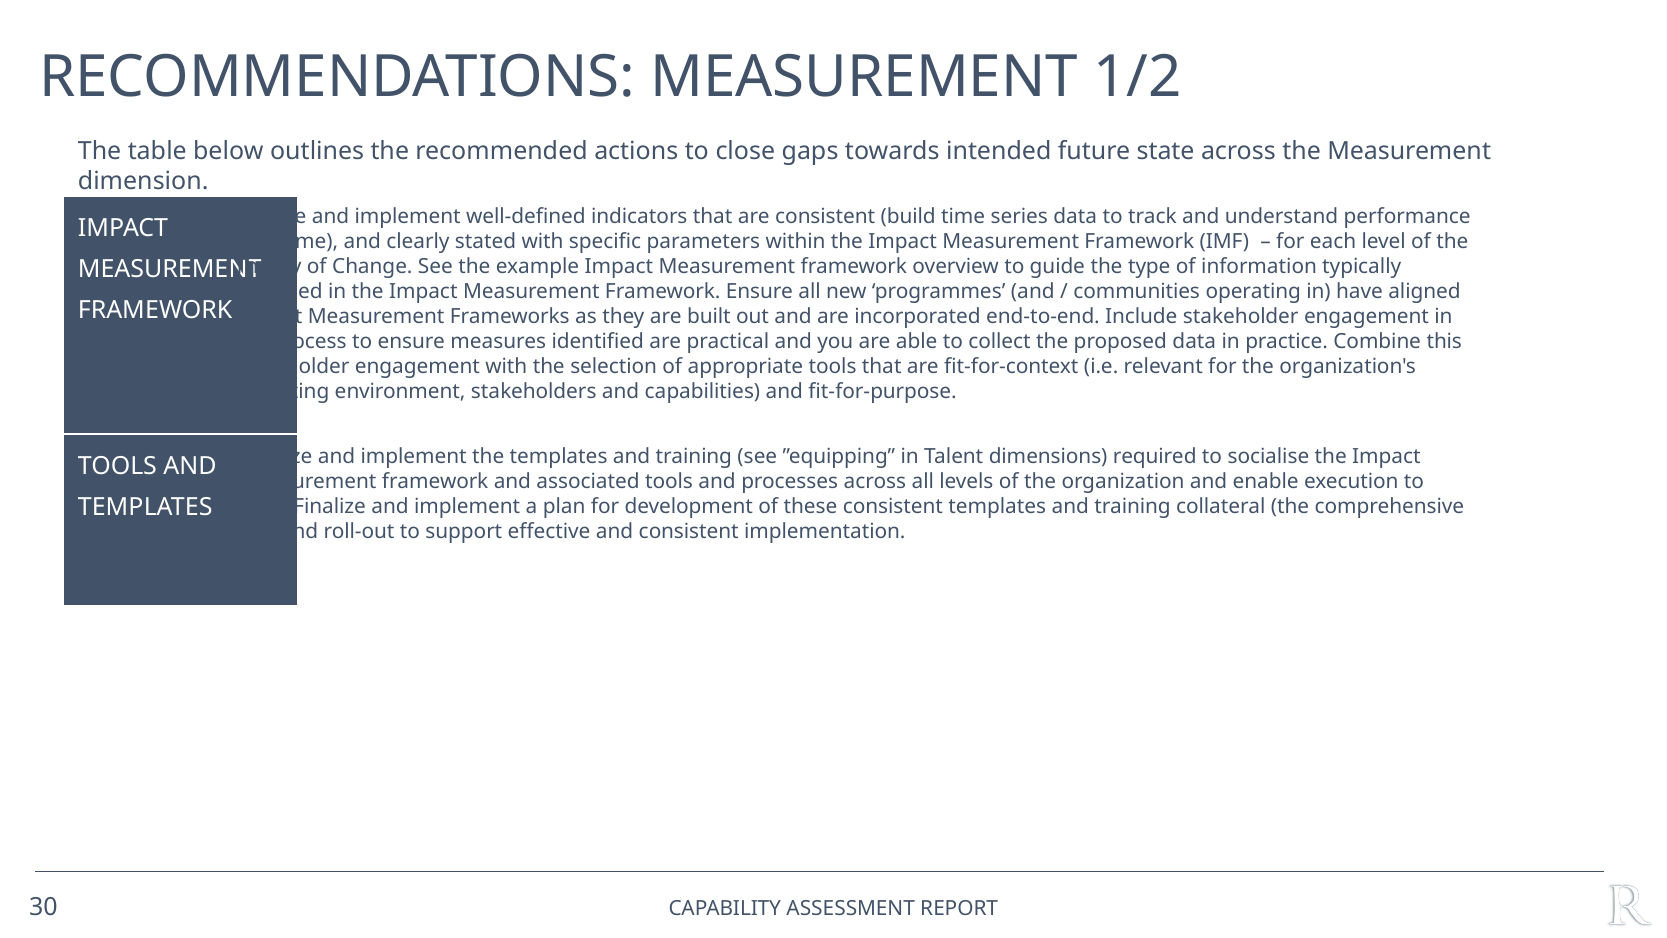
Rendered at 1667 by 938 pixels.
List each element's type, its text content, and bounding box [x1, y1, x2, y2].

picture [1605, 882, 1654, 928]
text_box Finalize and implement the templates and training (see ”equipping” in Talent dimensions) required to socialise the Impact Measurement framework and associated tools and processes across all levels of the organization and enable execution to plan. Finalize and implement a plan for development of these consistent templates and training collateral (the comprehensive set) and roll-out to support effective and consistent implementation. [225, 434, 1485, 550]
slide_number 30 [7, 882, 80, 933]
table_header [299, 197, 1615, 431]
text_box Finalize and implement well-defined indicators that are consistent (build time series data to track and understand performance over time), and clearly stated with specific parameters within the Impact Measurement Framework (IMF) – for each level of the Theory of Change. See the example Impact Measurement framework overview to guide the type of information typically included in the Impact Measurement Framework. Ensure all new ‘programmes’ (and / communities operating in) have aligned Impact Measurement Frameworks as they are built out and are incorporated end-to-end. Include stakeholder engagement in the process to ensure measures identified are practical and you are able to collect the proposed data in practice. Combine this stakeholder engagement with the selection of appropriate tools that are fit-for-context (i.e. relevant for the organization's operating environment, stakeholders and capabilities) and fit-for-purpose. [219, 194, 1491, 410]
list The table below outlines the recommended actions to close gaps towards intended future state across the Measurement dimension. [63, 127, 1616, 183]
title Recommendations: MEASUREMENT 1/2 [24, 13, 1532, 133]
table_cell [299, 437, 1615, 605]
list Capability ASSESSMENT Report [412, 882, 1254, 932]
table_header Impact Measurement Framework [64, 197, 297, 433]
table_cell Tools and Templates [64, 435, 297, 605]
